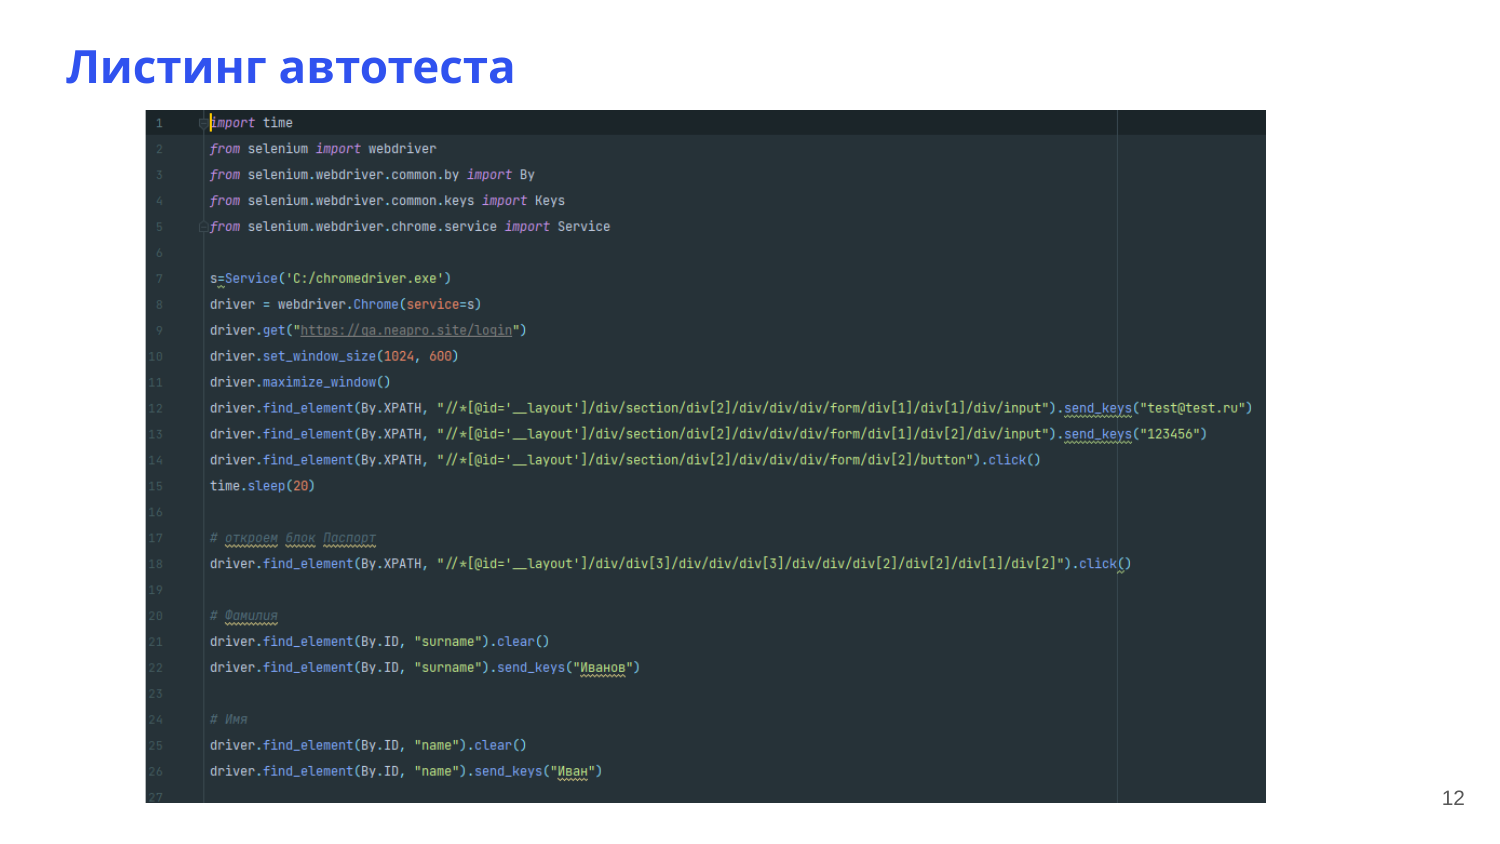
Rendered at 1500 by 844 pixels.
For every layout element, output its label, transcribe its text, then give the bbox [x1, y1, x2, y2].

title Листинг автотеста [51, 23, 1449, 117]
slide_number 12 [1424, 771, 1480, 824]
picture [145, 110, 1267, 804]
